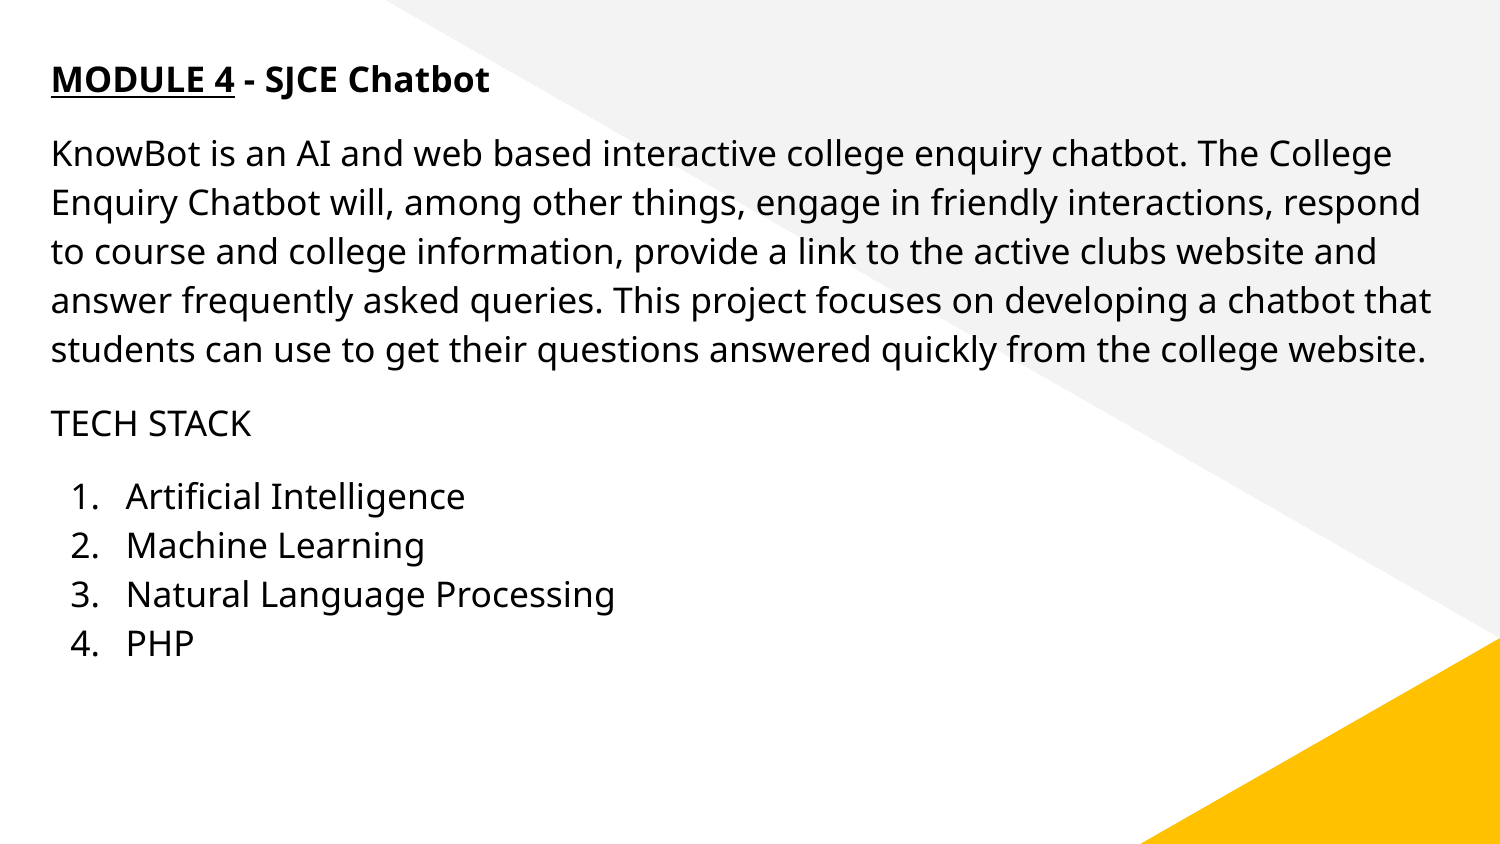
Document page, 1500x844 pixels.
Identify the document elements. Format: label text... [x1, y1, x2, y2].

list MODULE 4 - SJCE Chatbot KnowBot is an AI and web based interactive college enquiry chatbot. The College Enquiry Chatbot will, among other things, engage in friendly interactions, respond to course and college information, provide a link to the active clubs website and answer frequently asked queries. This project focuses on developing a chatbot that students can use to get their questions answered quickly from the college website. TECH STACK Artificial Intelligence Machine Learning Natural Language Processing PHP [35, 35, 1449, 807]
